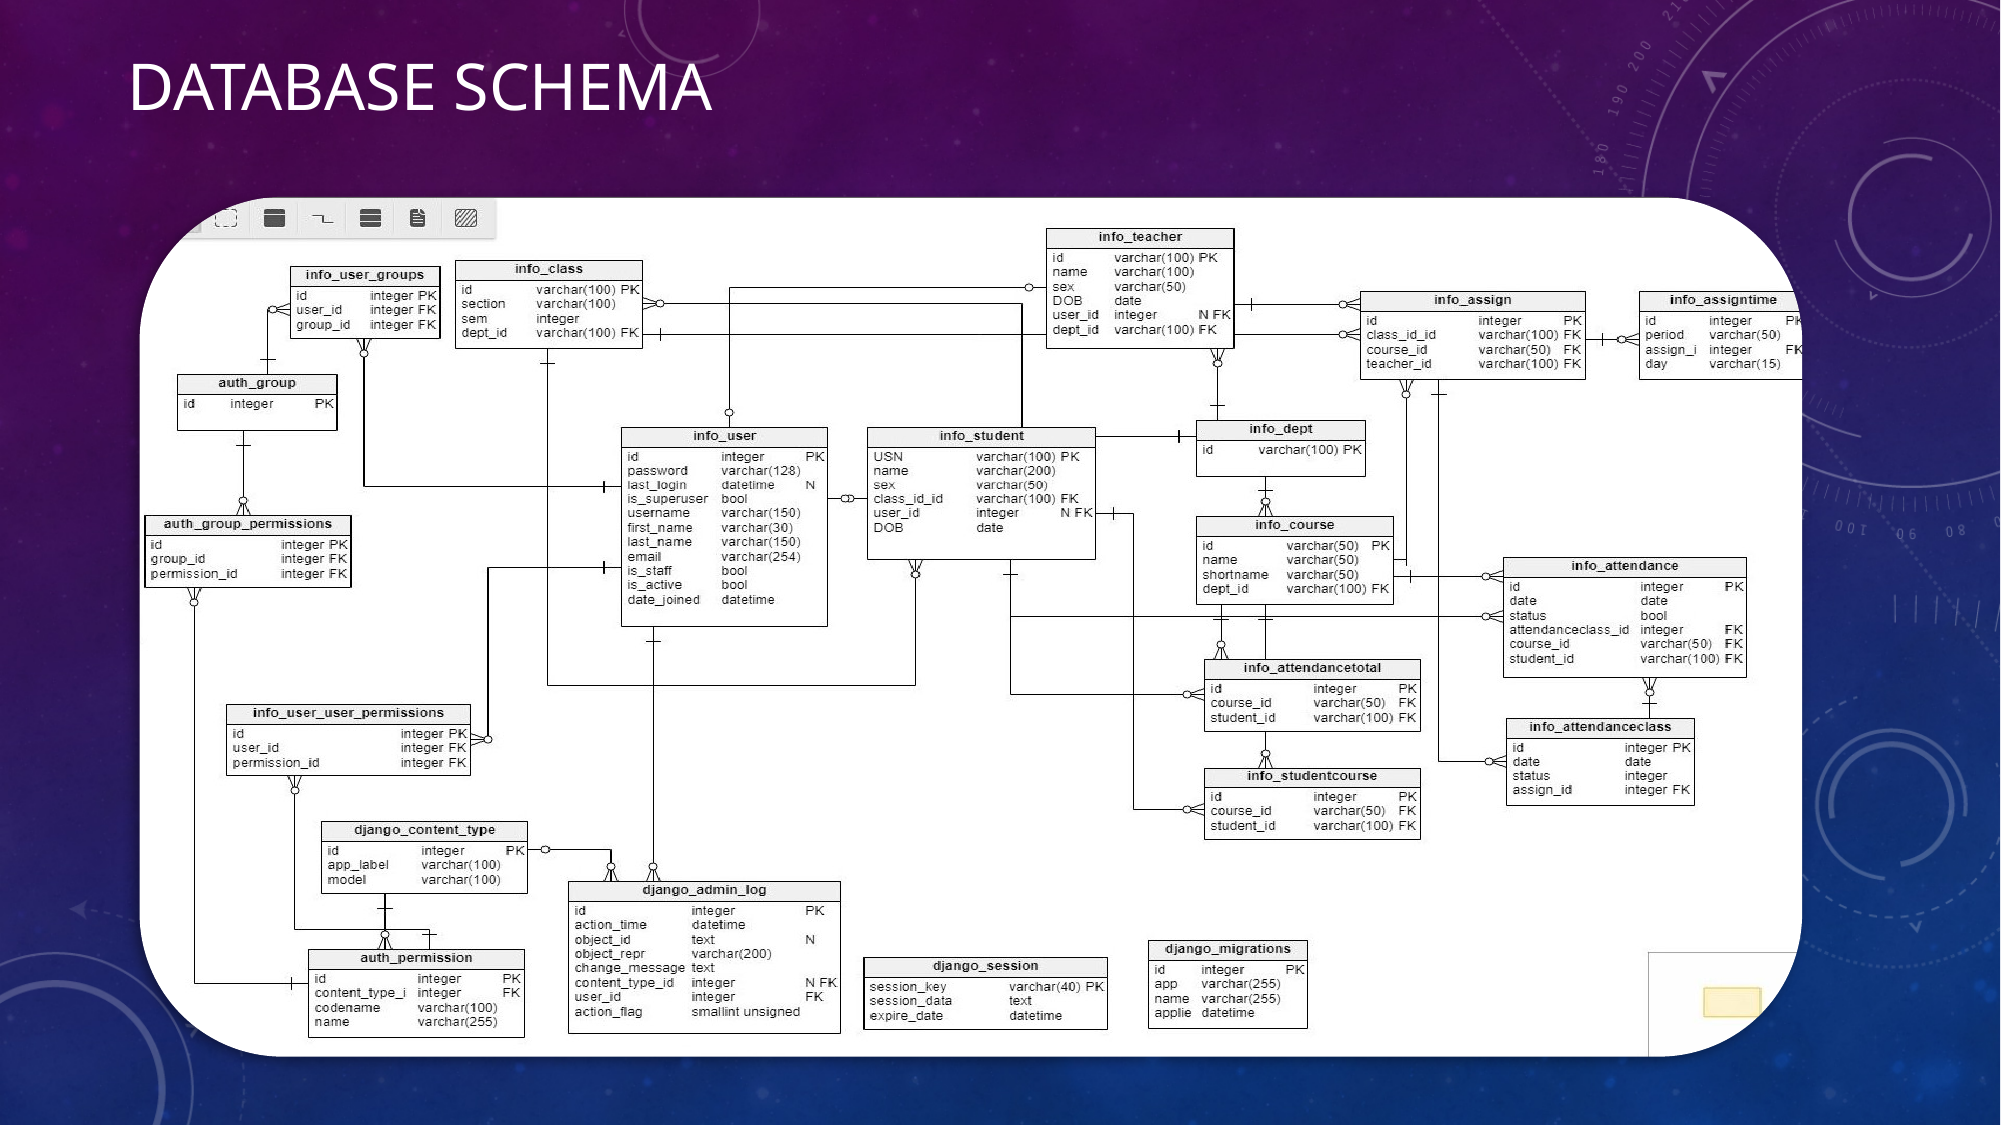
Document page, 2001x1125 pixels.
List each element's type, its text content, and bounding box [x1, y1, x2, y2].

title DataBASE SCHEMA [112, 38, 1775, 131]
picture [0, 0, 2001, 1125]
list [139, 196, 1803, 1057]
